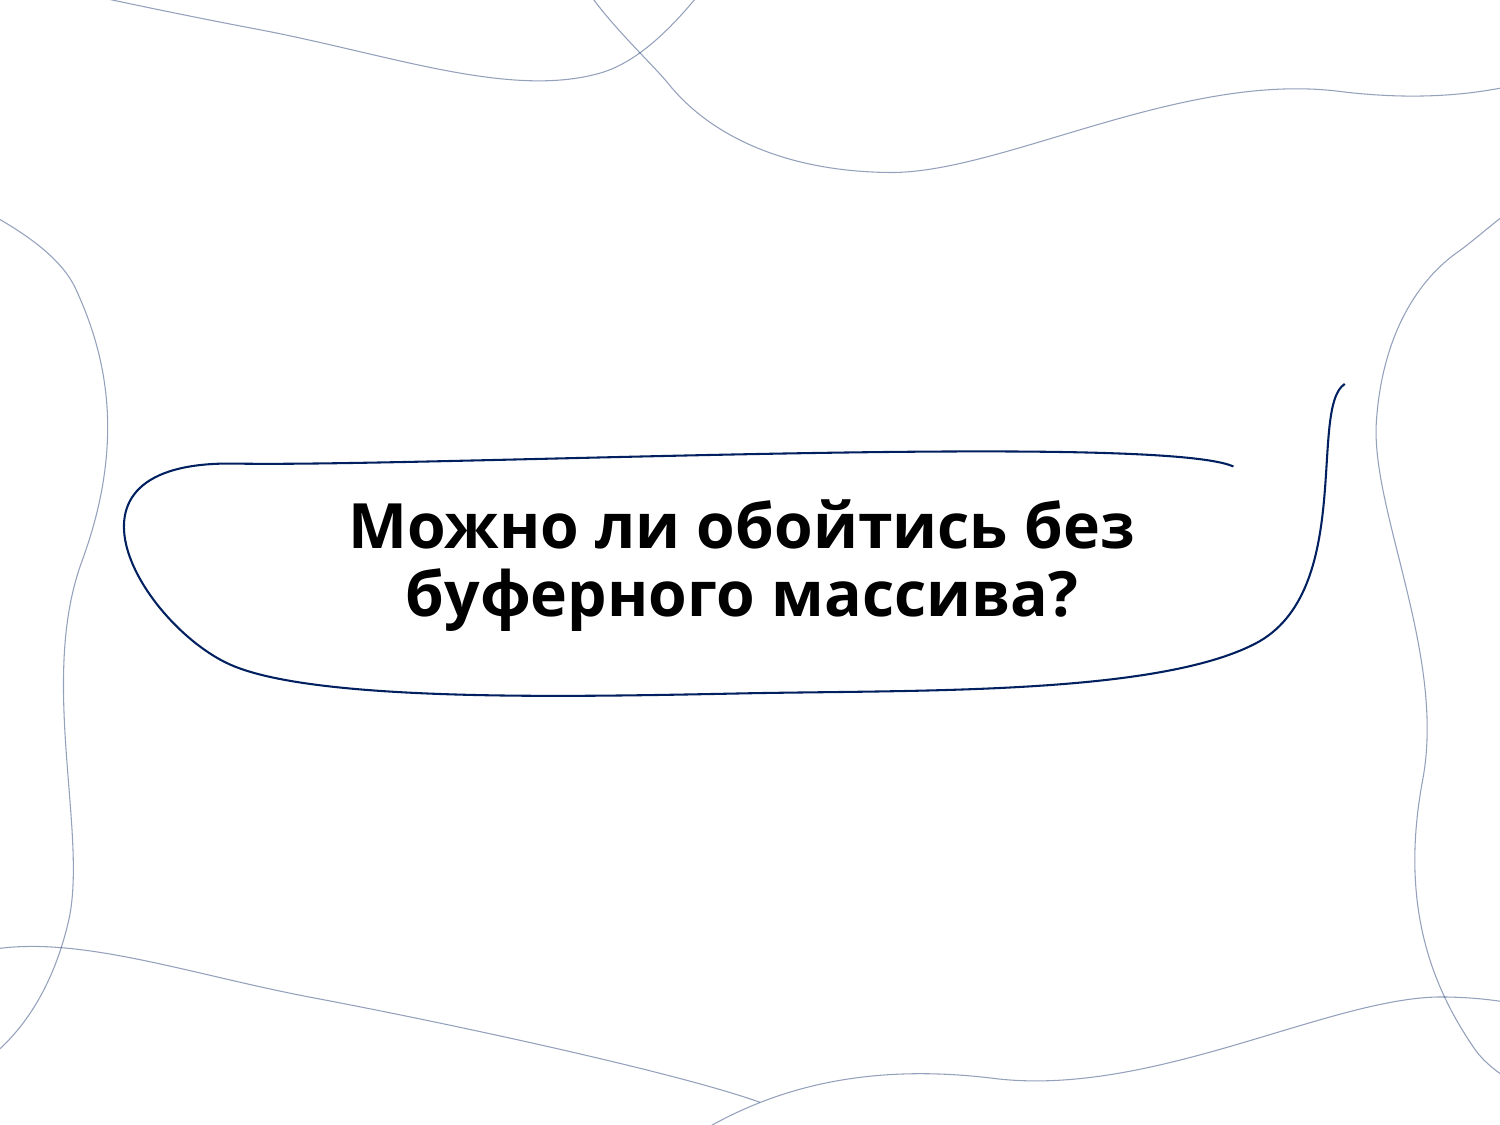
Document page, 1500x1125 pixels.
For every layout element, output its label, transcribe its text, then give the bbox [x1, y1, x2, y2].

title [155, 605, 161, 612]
text_box [1375, 217, 1500, 1000]
text_box [592, 0, 1500, 174]
text_box [0, 218, 109, 947]
title Можно ли обойтись без буферного массива? [1294, 513, 1330, 612]
text_box [122, 383, 1346, 697]
text_box [107, 0, 639, 82]
text_box [0, 945, 760, 1125]
text_box [710, 995, 1500, 1125]
